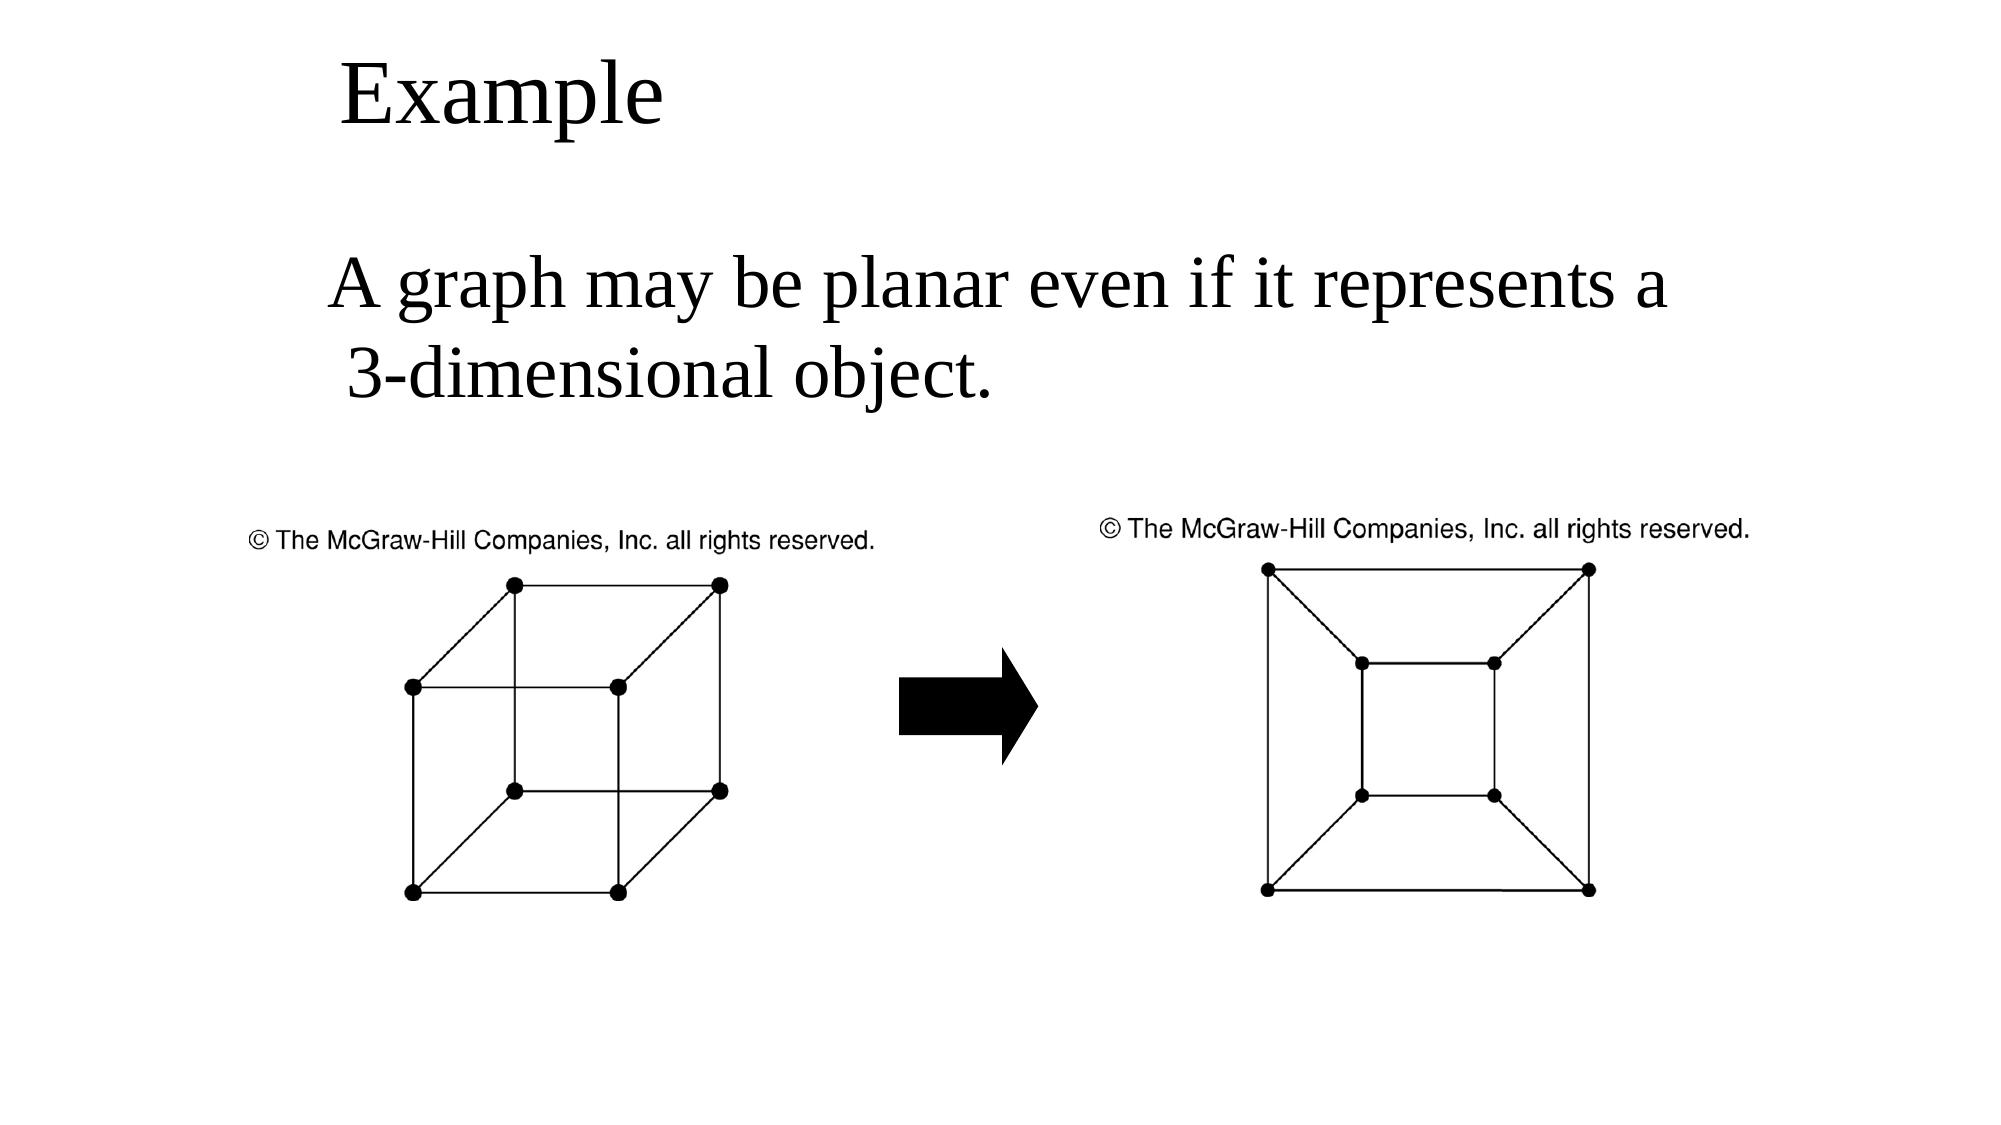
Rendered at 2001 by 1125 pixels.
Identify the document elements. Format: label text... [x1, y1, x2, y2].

text_box A graph may be planar even if it represents a 3-dimensional object. [312, 224, 1700, 420]
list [249, 524, 875, 901]
text_box [899, 650, 1038, 763]
title Example [324, 24, 1675, 163]
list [1099, 512, 1751, 897]
